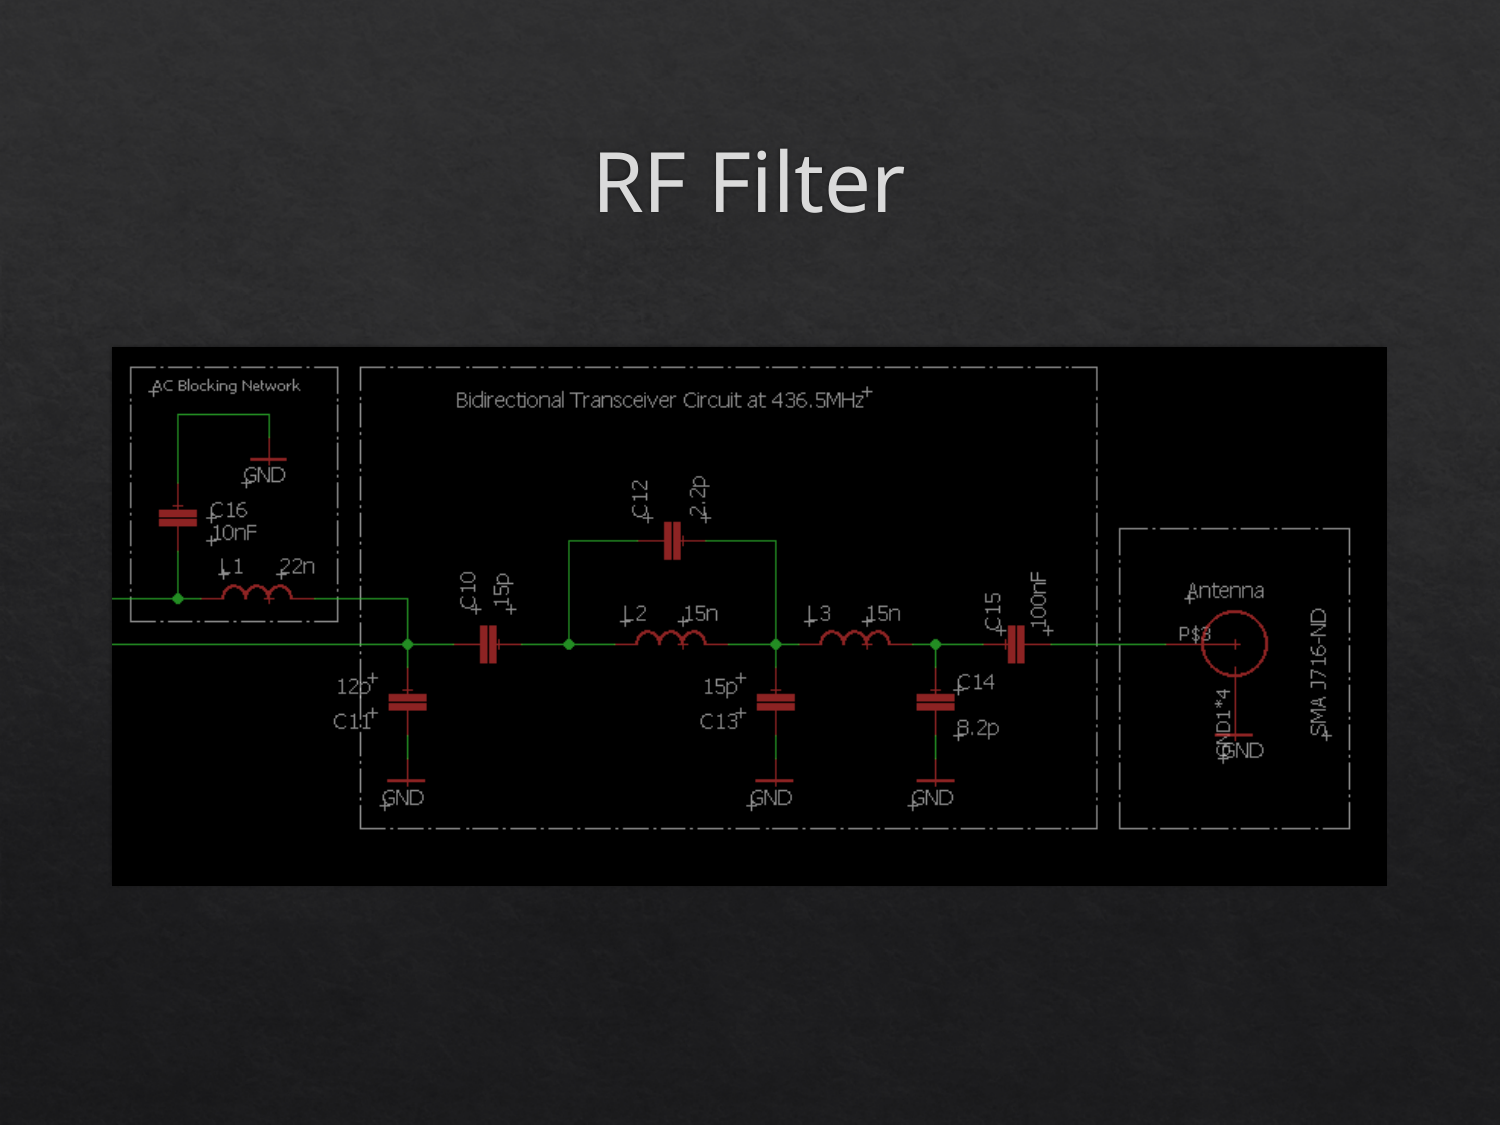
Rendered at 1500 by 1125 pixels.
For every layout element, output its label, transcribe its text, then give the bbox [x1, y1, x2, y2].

title RF Filter [112, 99, 1387, 260]
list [112, 347, 1387, 887]
